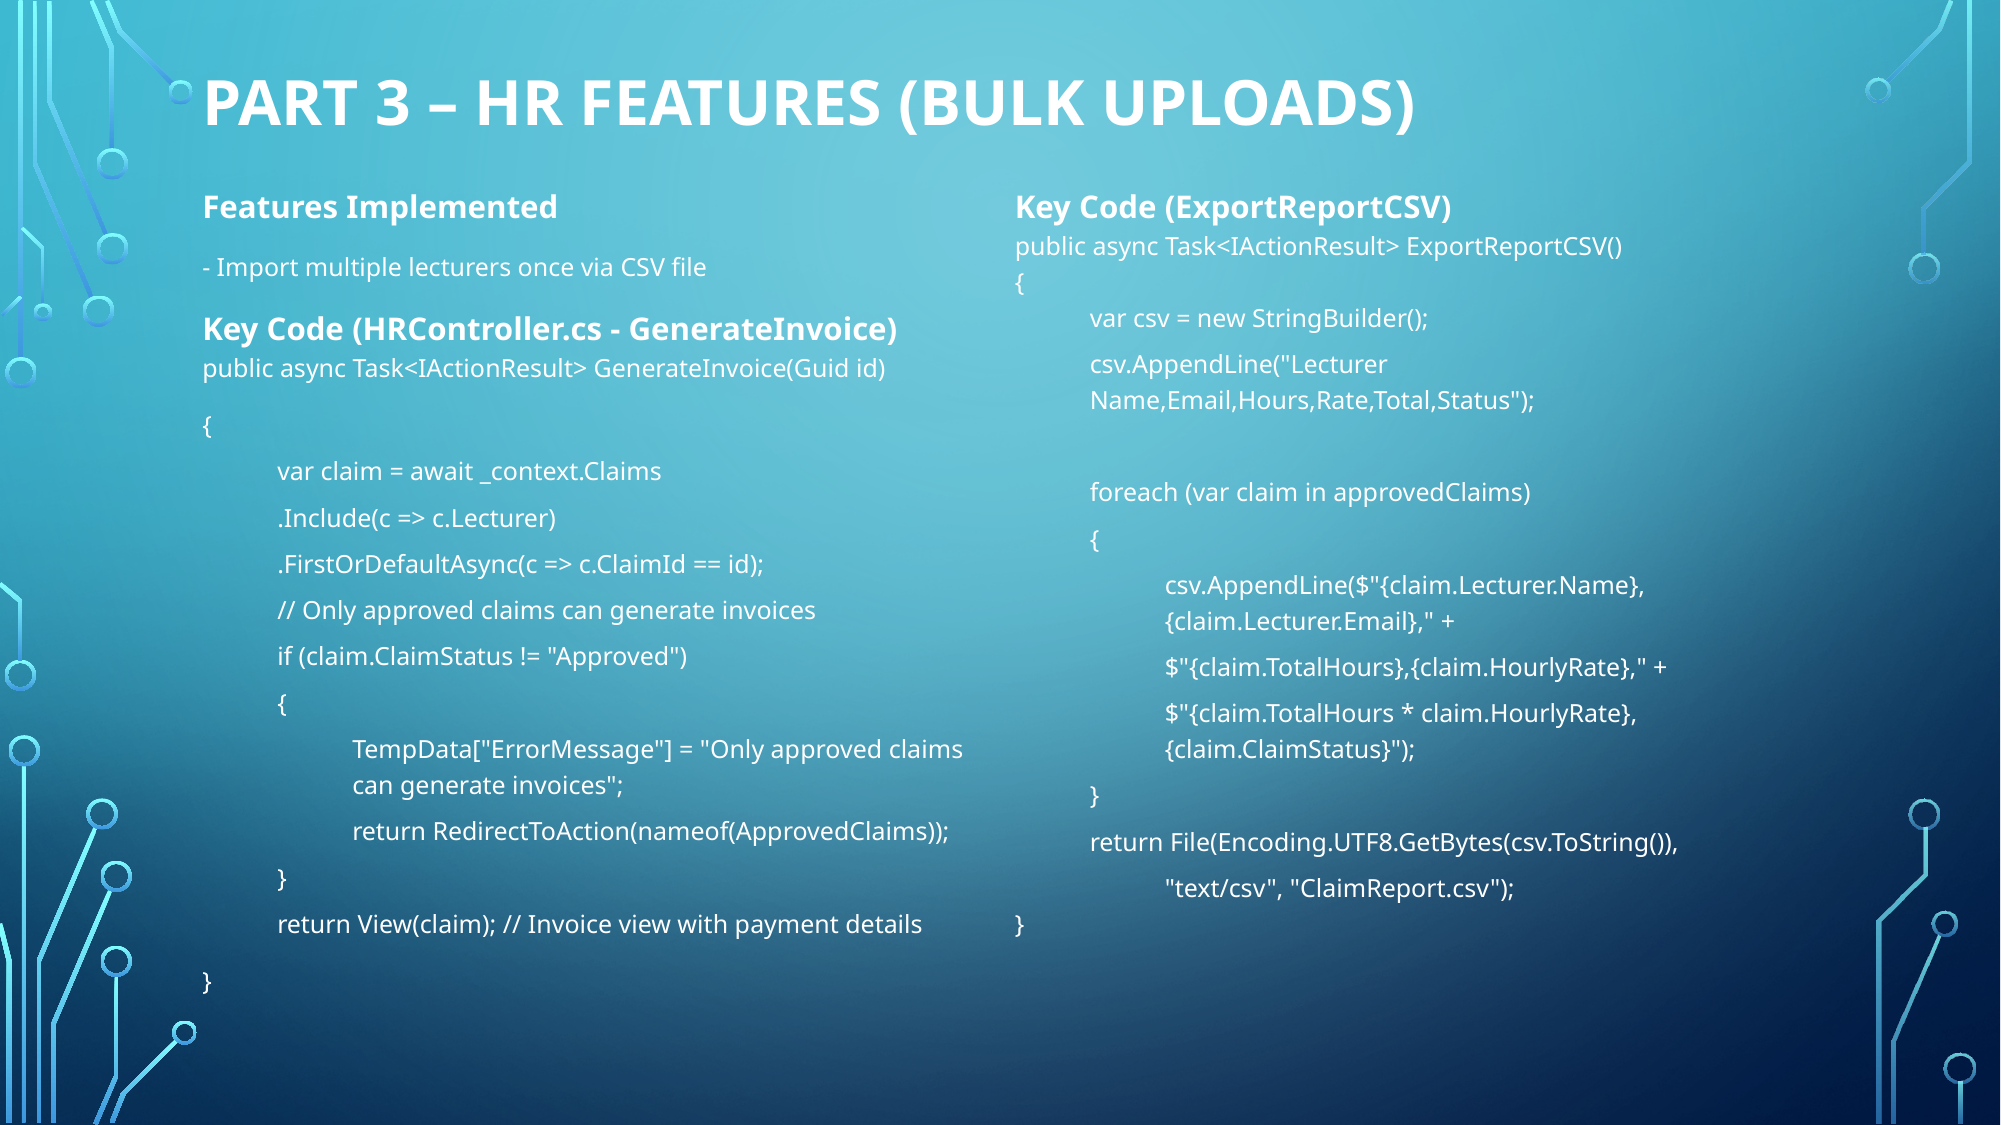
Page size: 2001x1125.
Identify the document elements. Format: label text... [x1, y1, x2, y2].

title Part 3 – HR Features (BULK UPLOADS) [187, 46, 1813, 165]
list Key Code (ExportReportCSV) public async Task<IActionResult> ExportReportCSV() { var csv = new StringBuilder(); csv.AppendLine("Lecturer Name,Email,Hours,Rate,Total,Status"); foreach (var claim in approvedClaims) { csv.AppendLine($"{claim.Lecturer.Name},{claim.Lecturer.Email}," + $"{claim.TotalHours},{claim.HourlyRate}," + $"{claim.TotalHours * claim.HourlyRate},{claim.ClaimStatus}"); } return File(Encoding.UTF8.GetBytes(csv.ToString()), "text/csv", "ClaimReport.csv"); } [999, 171, 1800, 1079]
list Features Implemented - Import multiple lecturers once via CSV file Key Code (HRController.cs - GenerateInvoice) public async Task<IActionResult> GenerateInvoice(Guid id) { var claim = await _context.Claims .Include(c => c.Lecturer) .FirstOrDefaultAsync(c => c.ClaimId == id); // Only approved claims can generate invoices if (claim.ClaimStatus != "Approved") { TempData["ErrorMessage"] = "Only approved claims can generate invoices"; return RedirectToAction(nameof(ApprovedClaims)); } return View(claim); // Invoice view with payment details } [187, 171, 988, 1079]
